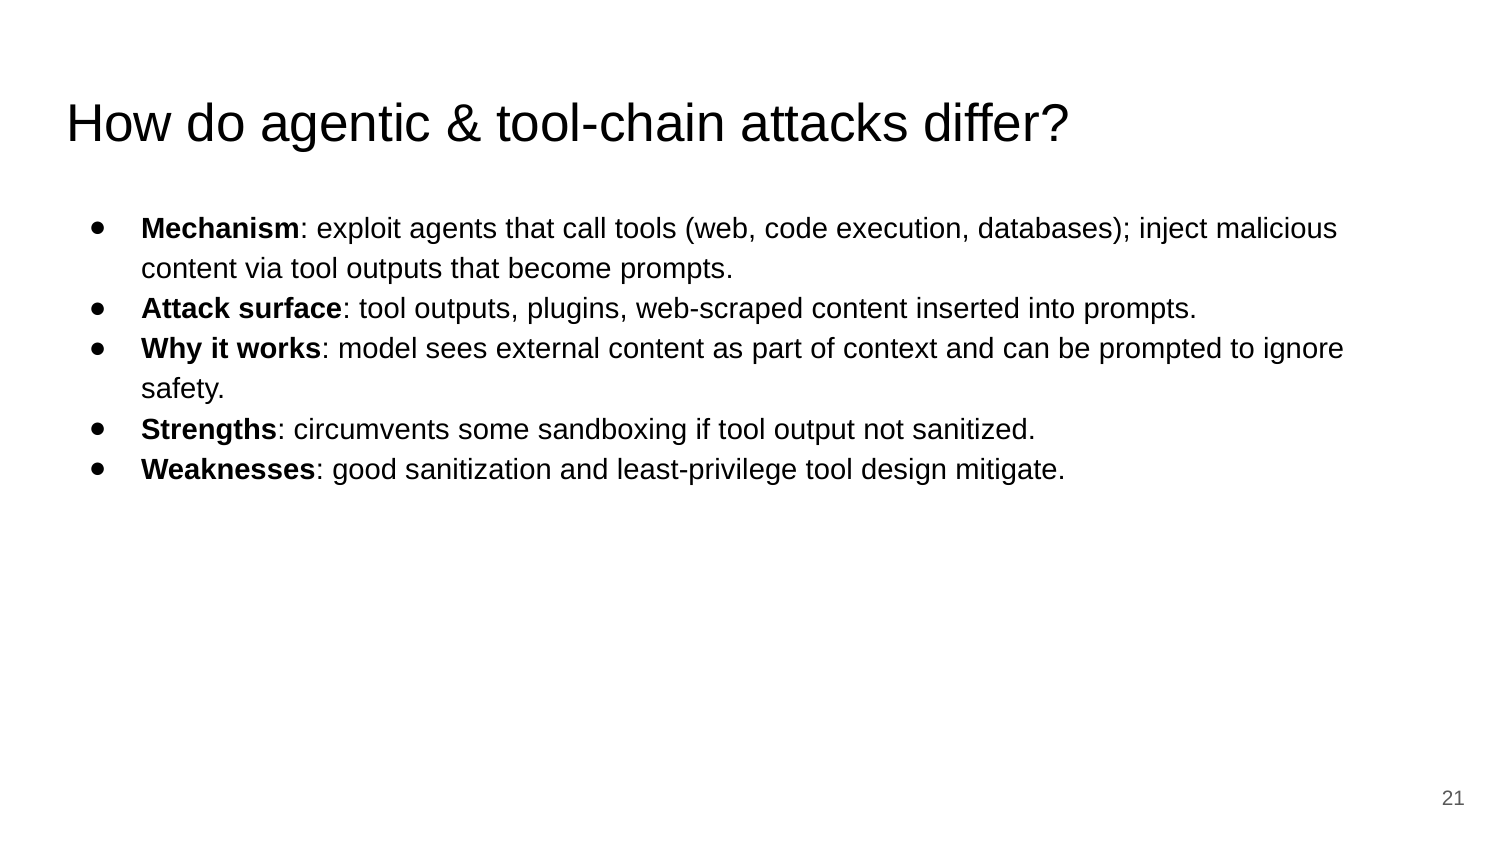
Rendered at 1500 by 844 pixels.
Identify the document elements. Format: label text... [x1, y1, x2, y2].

title How do agentic & tool-chain attacks differ? [51, 72, 1449, 167]
slide_number ‹#› [1389, 764, 1480, 830]
list Mechanism: exploit agents that call tools (web, code execution, databases); inject malicious content via tool outputs that become prompts. Attack surface: tool outputs, plugins, web-scraped content inserted into prompts. Why it works: model sees external content as part of context and can be prompted to ignore safety. Strengths: circumvents some sandboxing if tool output not sanitized. Weaknesses: good sanitization and least-privilege tool design mitigate. [51, 189, 1449, 750]
